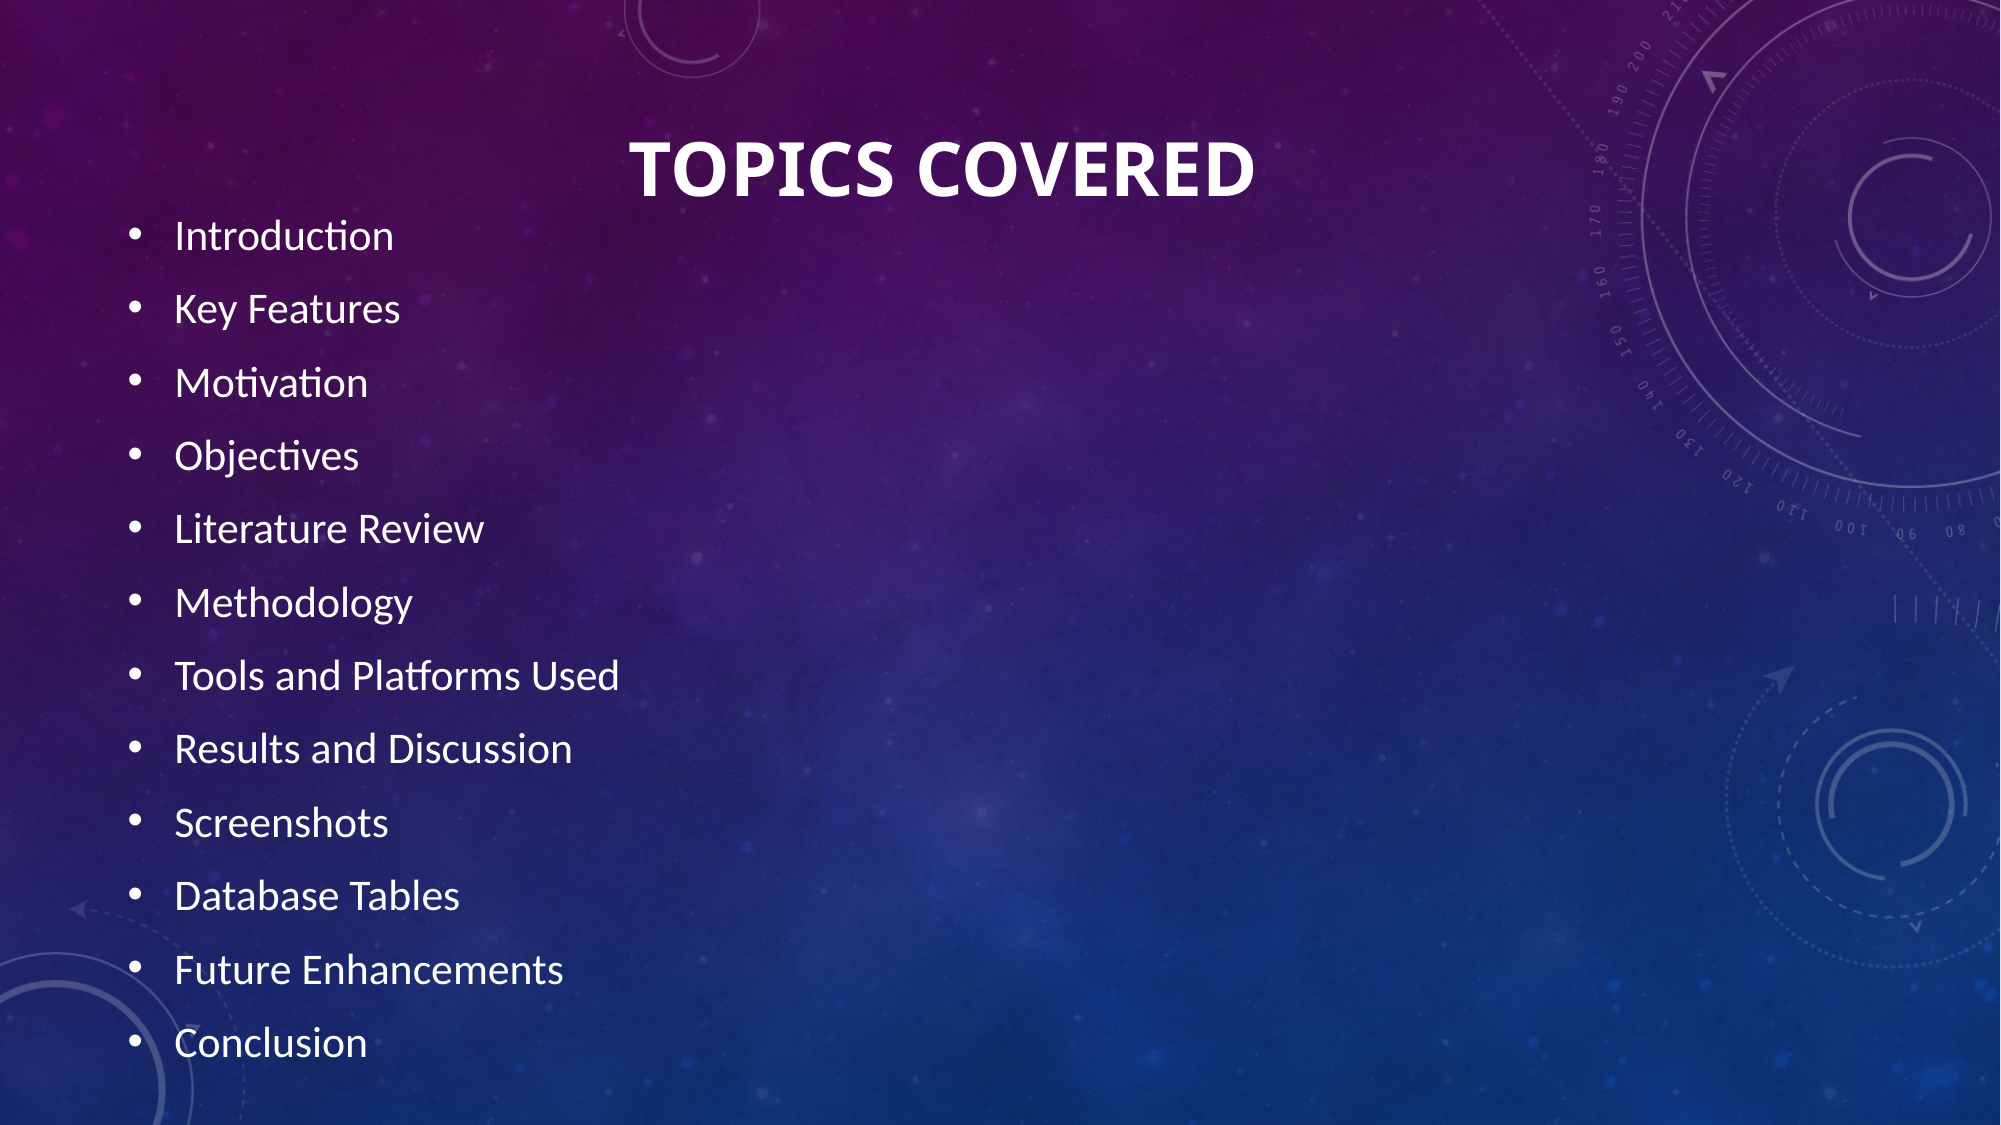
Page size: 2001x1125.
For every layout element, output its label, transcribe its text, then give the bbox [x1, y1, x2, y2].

list Introduction Key Features Motivation Objectives Literature Review Methodology Tools and Platforms Used Results and Discussion Screenshots Database Tables Future Enhancements Conclusion [112, 356, 1810, 991]
title Topics Covered [112, 47, 1775, 286]
picture [0, 0, 2001, 1125]
